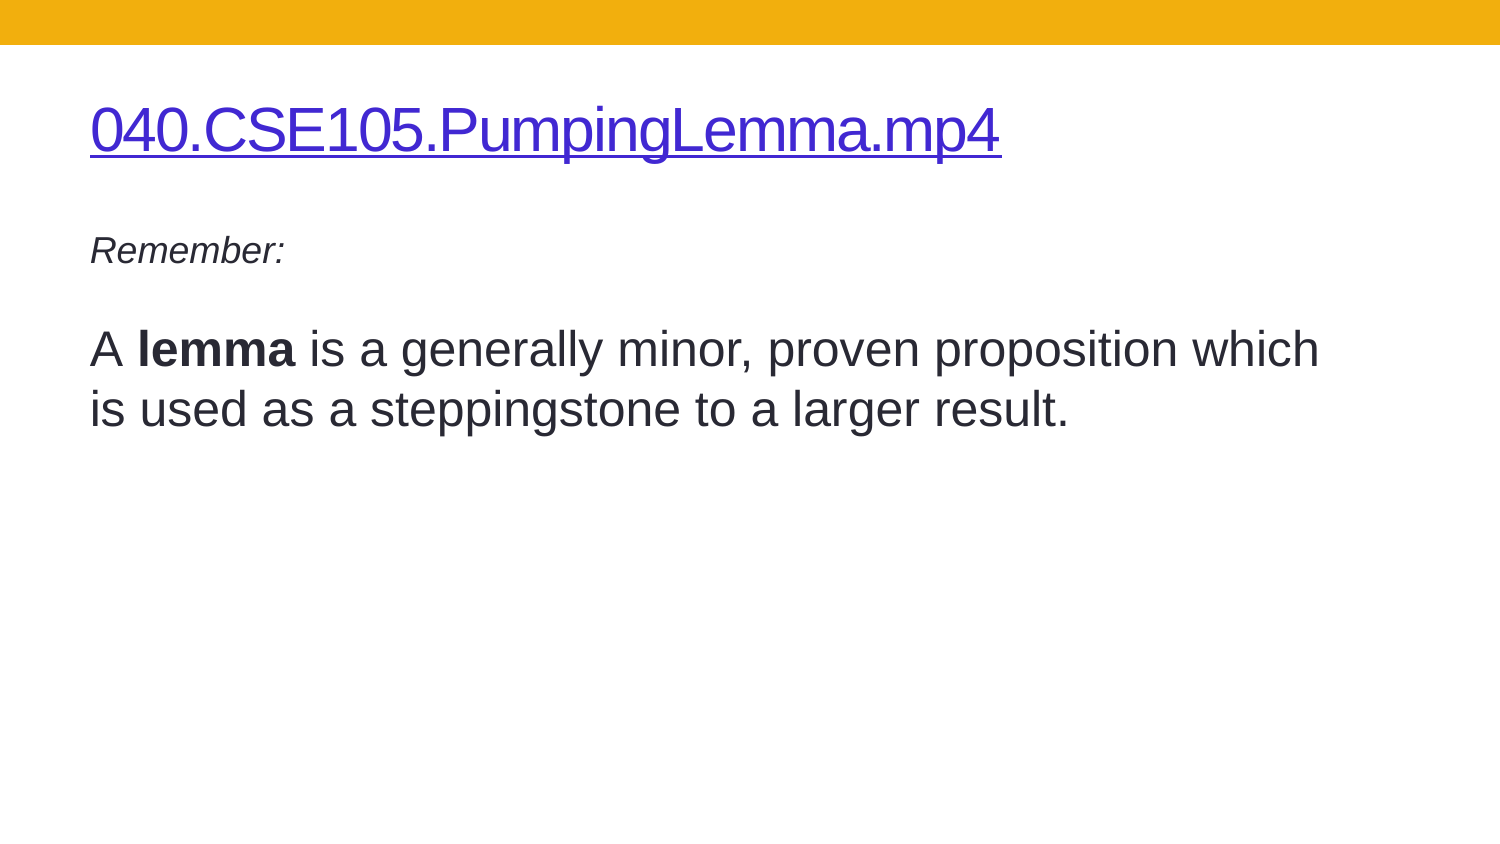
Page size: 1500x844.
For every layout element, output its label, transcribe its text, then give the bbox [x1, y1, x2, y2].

text_box Remember: A lemma is a generally minor, proven proposition which is used as a steppingstone to a larger result. [75, 218, 1349, 444]
title 040.CSE105.PumpingLemma.mp4 [75, 65, 1425, 188]
